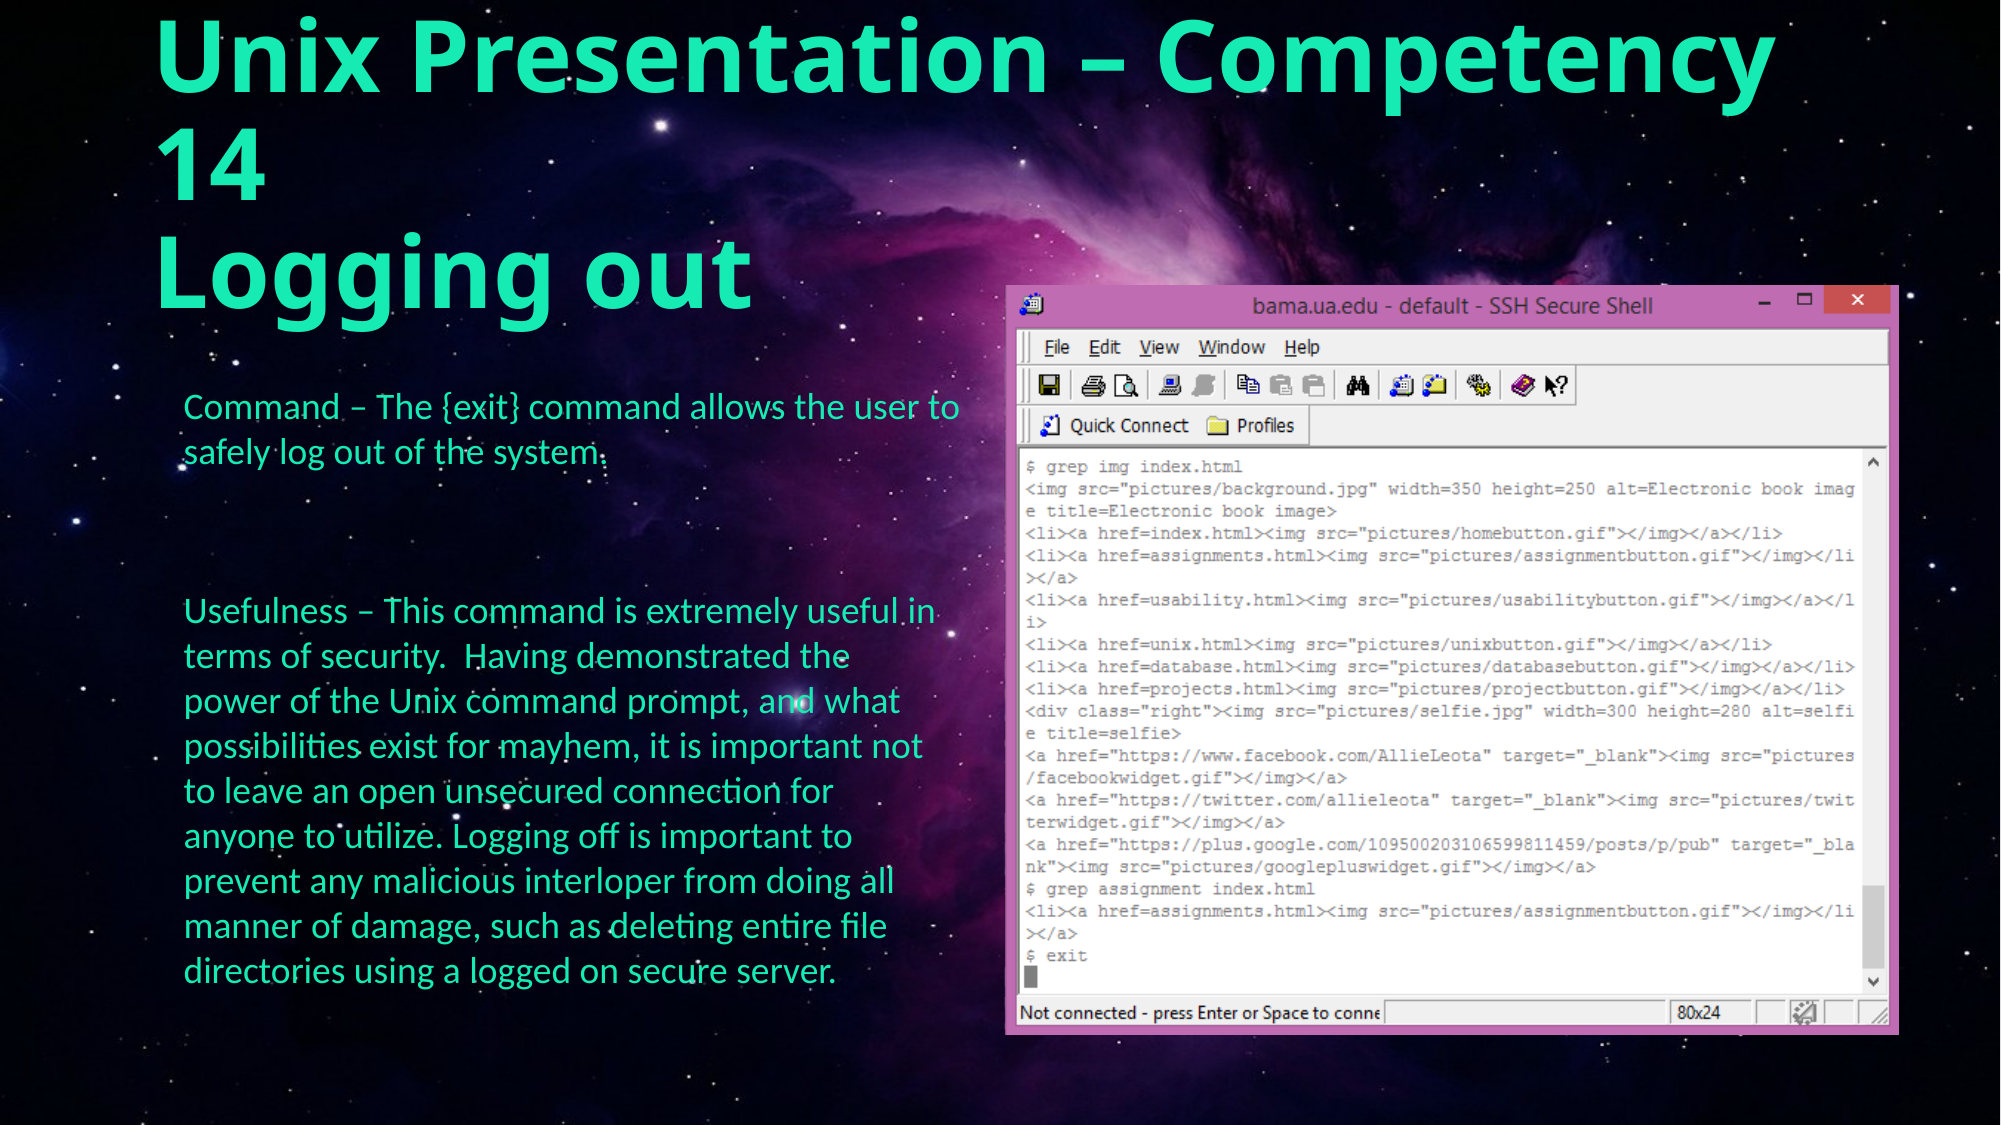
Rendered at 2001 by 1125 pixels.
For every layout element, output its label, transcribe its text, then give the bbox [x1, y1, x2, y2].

text_box Usefulness – This command is extremely useful in terms of security. Having demonstrated the power of the Unix command prompt, and what possibilities exist for mayhem, it is important not to leave an open unsecured connection for anyone to utilize. Logging off is important to prevent any malicious interloper from doing all manner of damage, such as deleting entire file directories using a logged on secure server. [168, 578, 964, 999]
text_box Command – The {exit} command allows the user to safely log out of the system. [168, 374, 978, 480]
picture [0, 0, 2001, 1125]
title Unix Presentation – Competency 14 Logging out [137, 59, 1863, 278]
